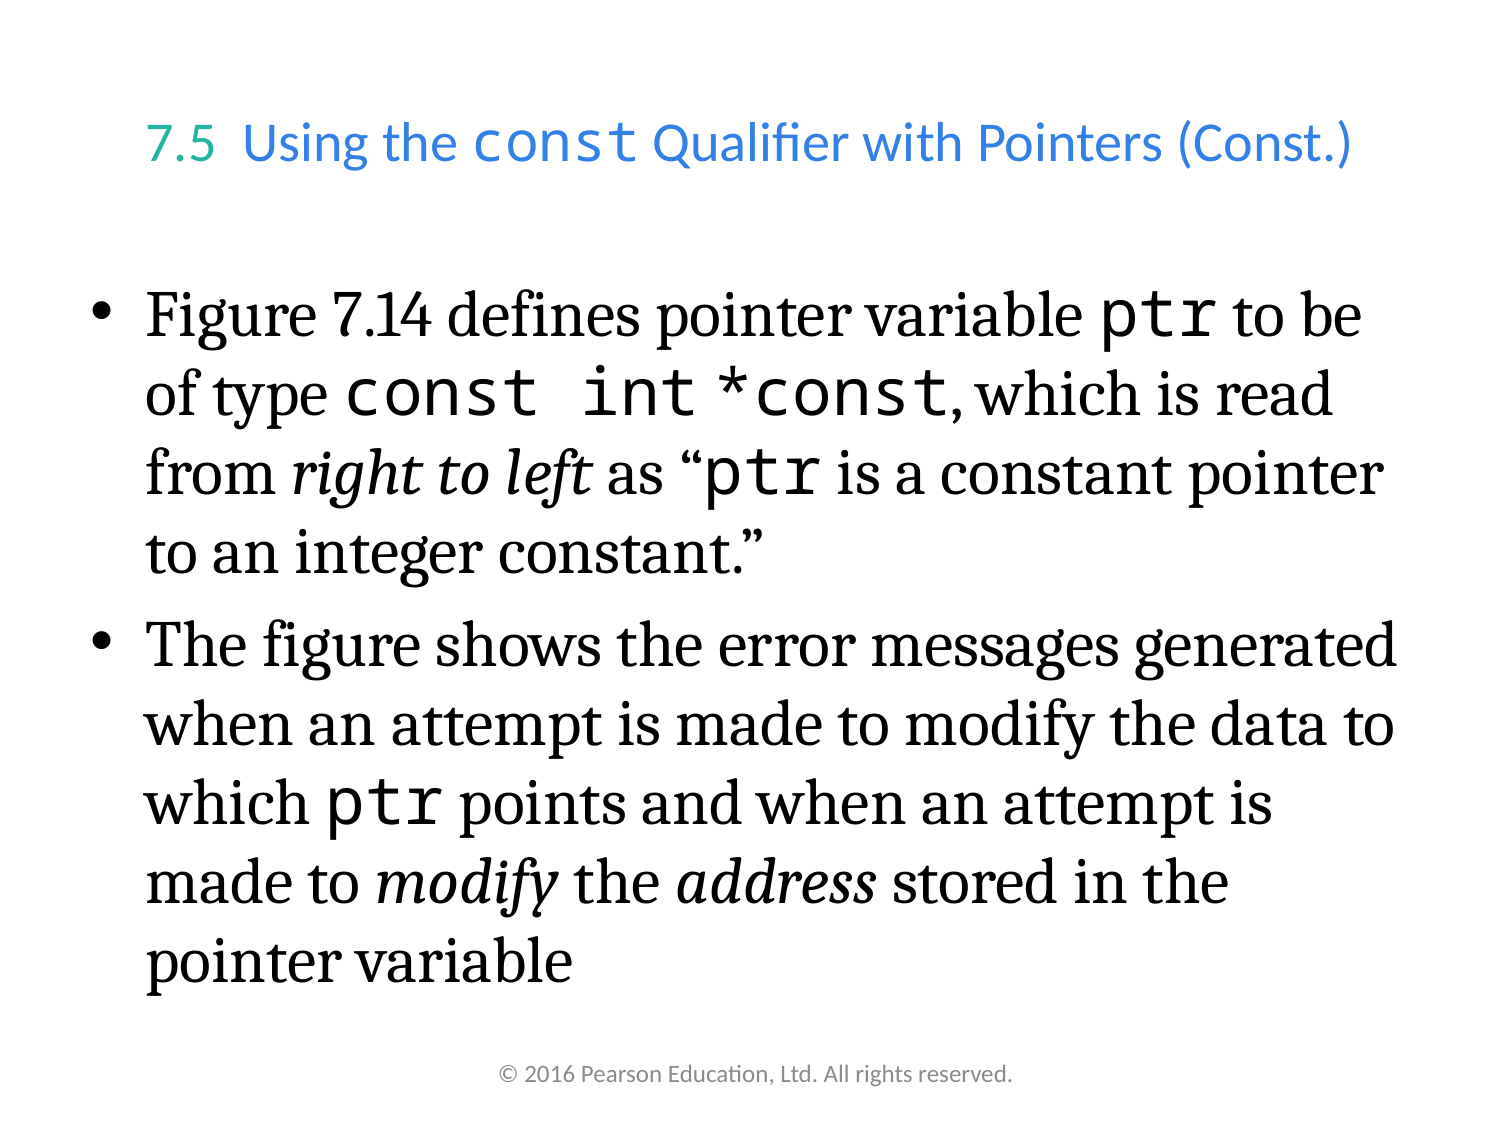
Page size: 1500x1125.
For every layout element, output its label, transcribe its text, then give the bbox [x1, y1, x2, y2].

footer © 2016 Pearson Education, Ltd. All rights reserved. [362, 1042, 1150, 1103]
title 7.5 Using the const Qualifier with Pointers (Const.) [75, 45, 1425, 233]
list Figure 7.14 defines pointer variable ptr to be of type const int *const, which is read from right to left as “ptr is a constant pointer to an integer constant.” The figure shows the error messages generated when an attempt is made to modify the data to which ptr points and when an attempt is made to modify the address stored in the pointer variable [75, 262, 1425, 1005]
